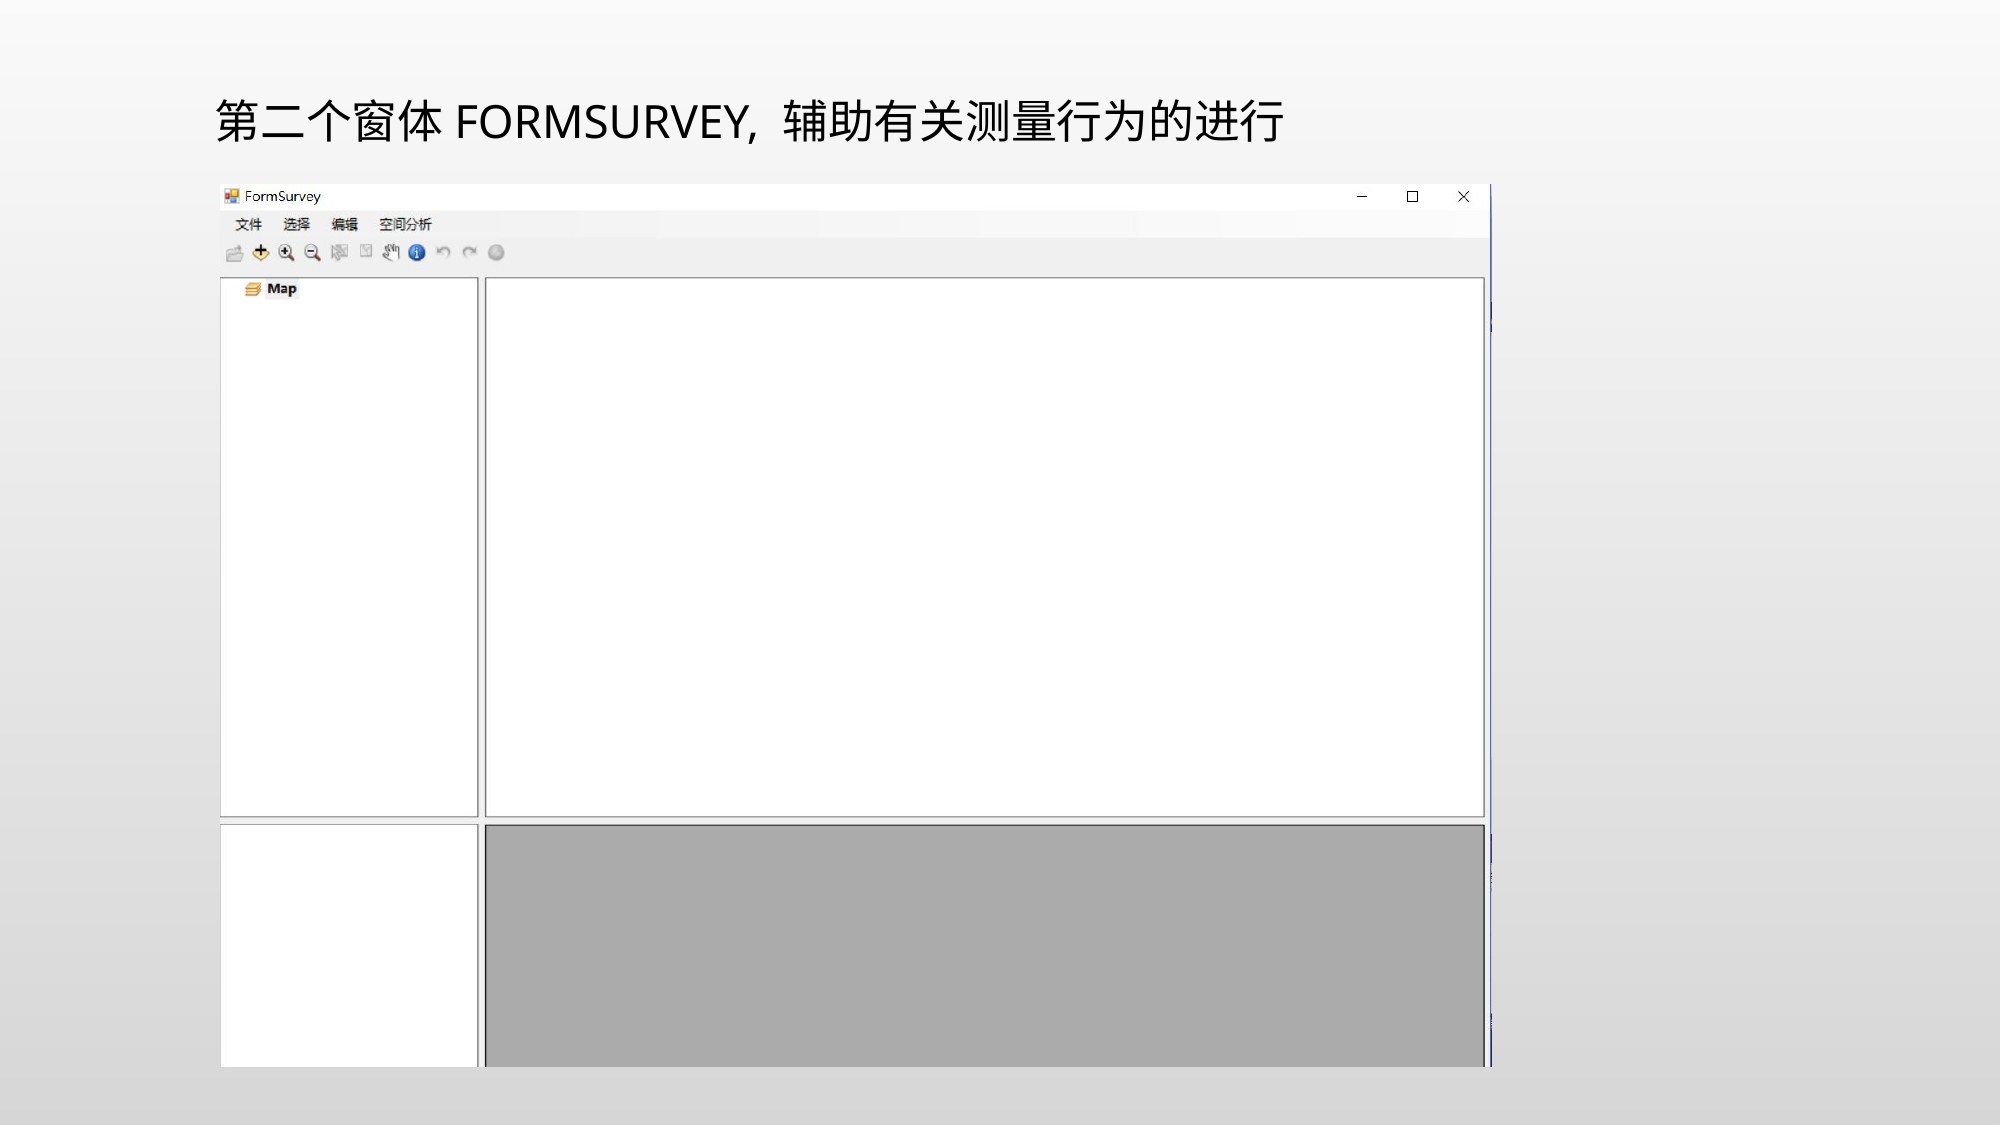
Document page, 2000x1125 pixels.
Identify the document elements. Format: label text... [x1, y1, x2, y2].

picture [220, 184, 1492, 1067]
title 第二个窗体FormSurvey, 辅助有关测量行为的进行 [199, 66, 1800, 157]
